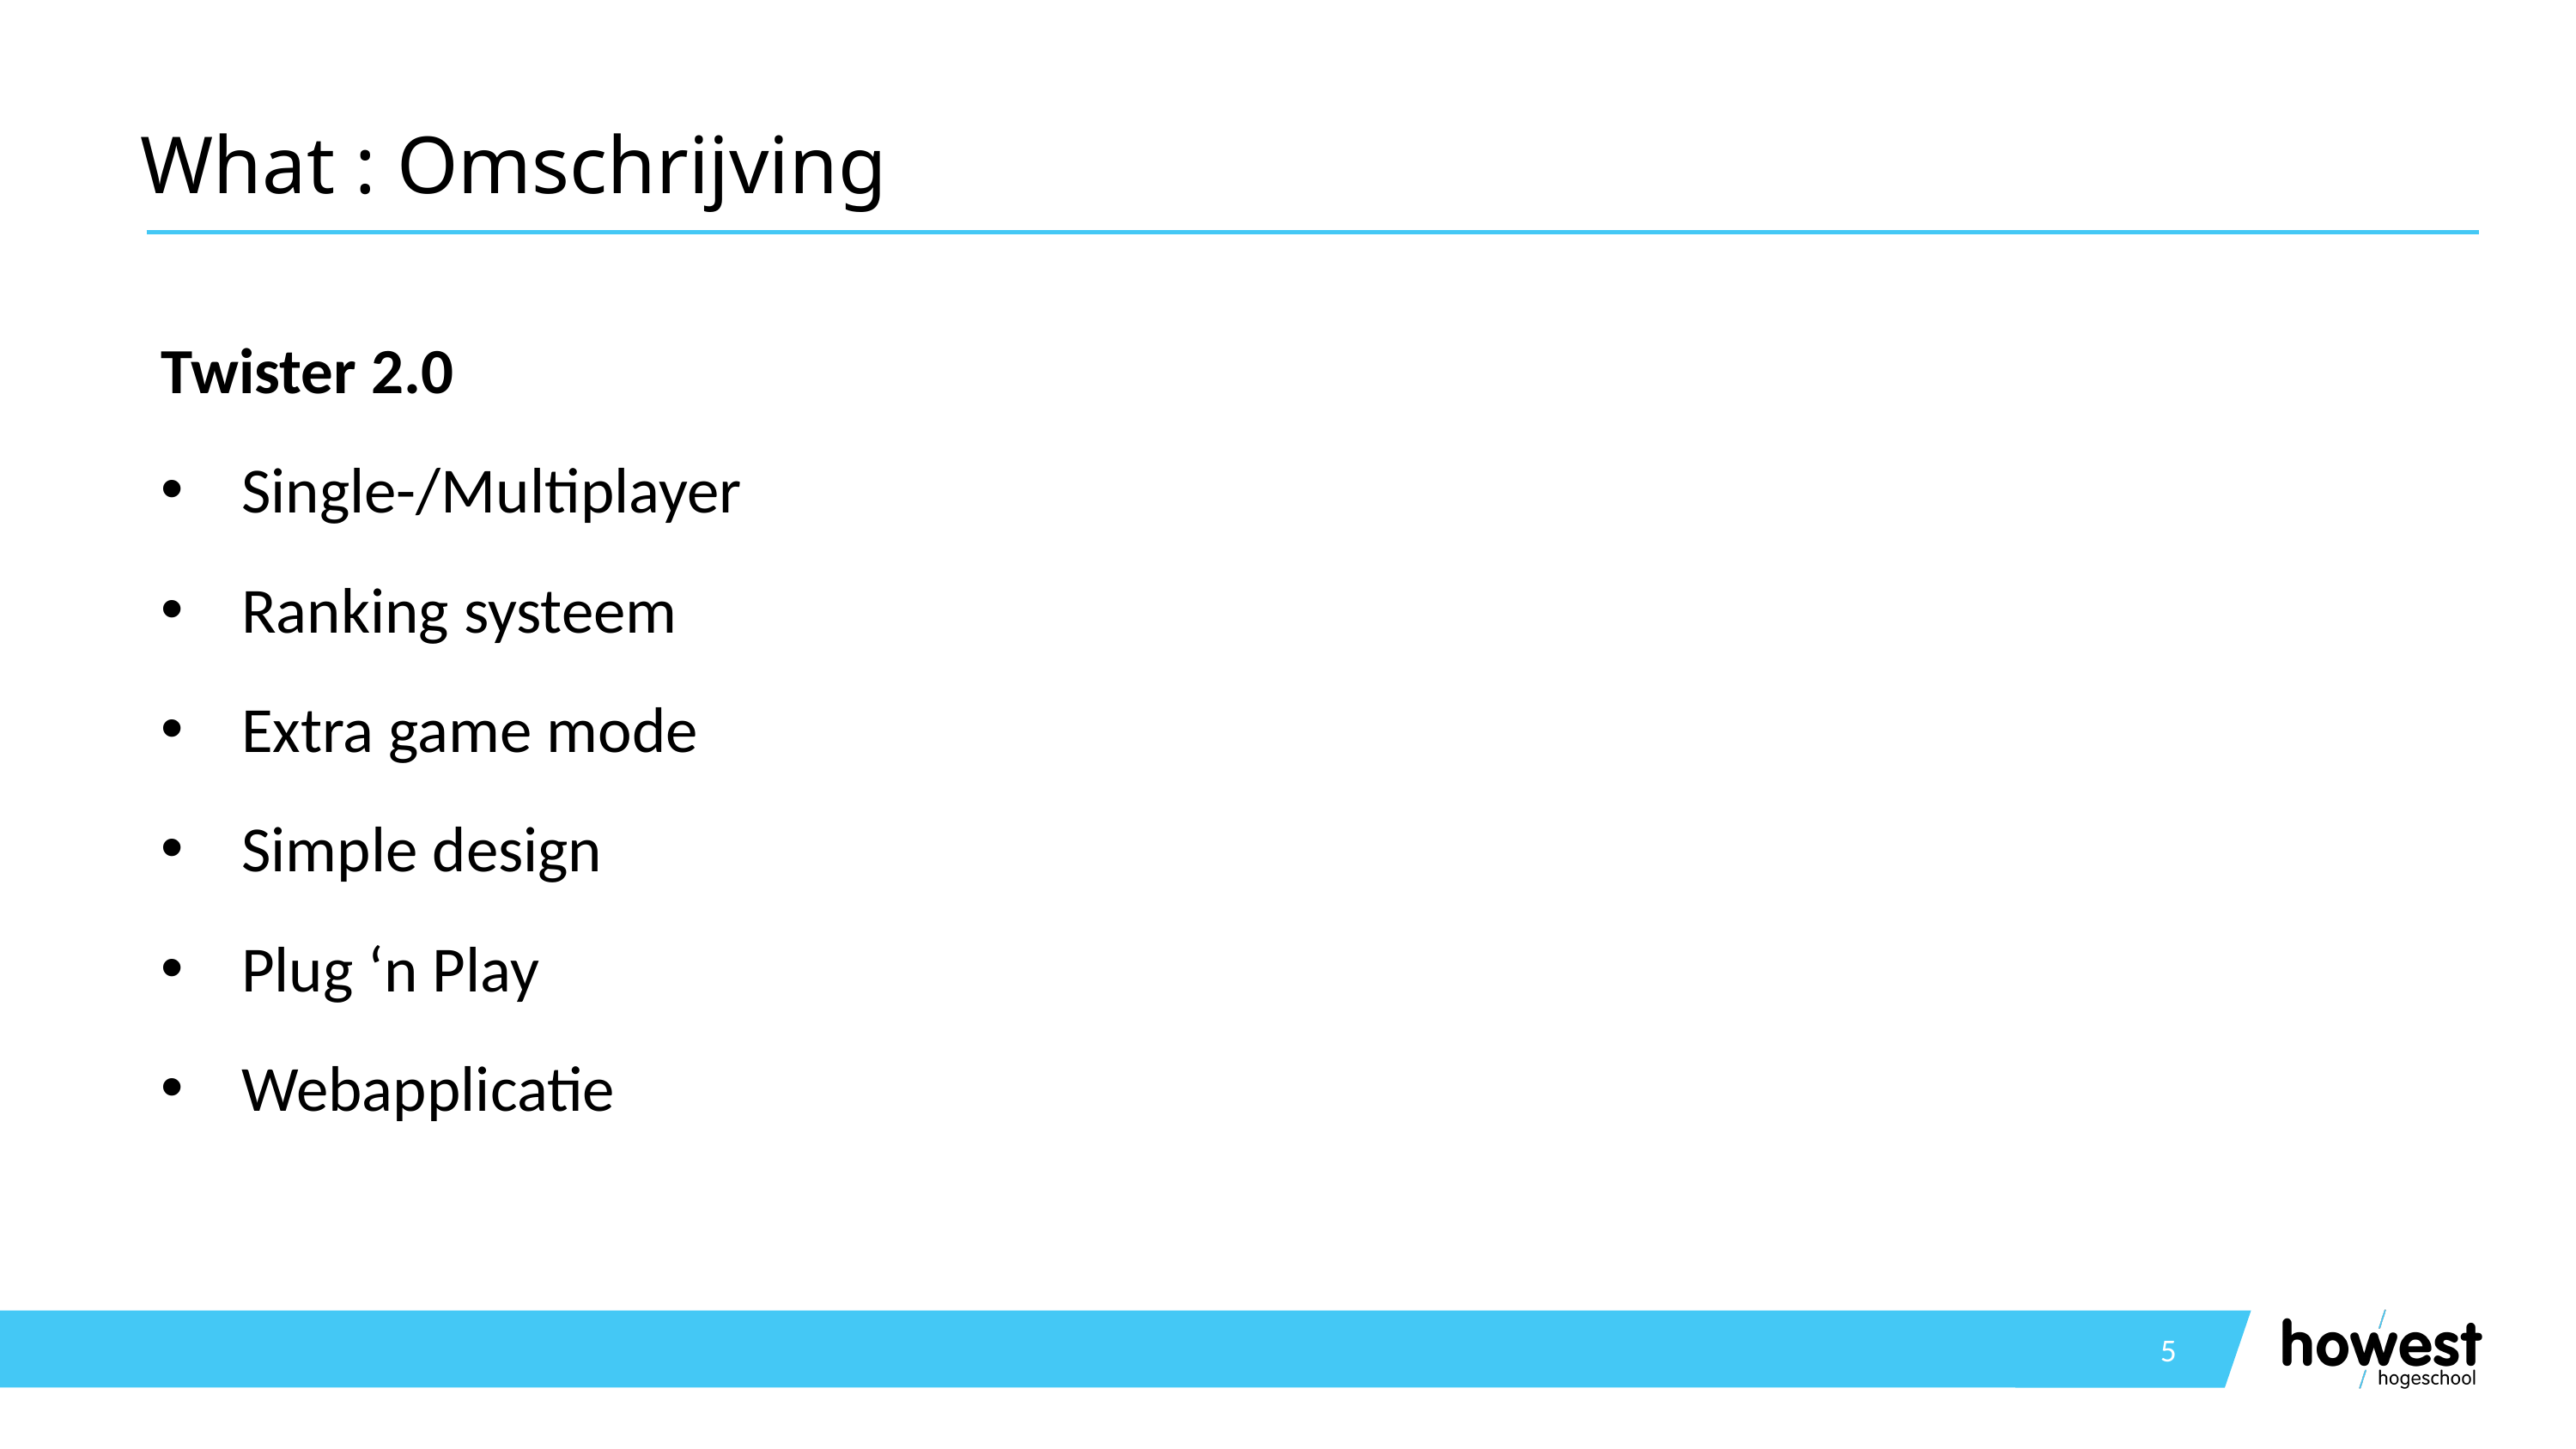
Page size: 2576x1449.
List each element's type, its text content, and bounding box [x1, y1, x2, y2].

title What : Omschrijving [140, 124, 2476, 215]
list Twister 2.0 Single-/Multiplayer Ranking systeem Extra game mode Simple design Plug ‘n Play Webapplicatie [148, 331, 2483, 1191]
slide_number 5 [2048, 1310, 2190, 1388]
picture [2251, 1288, 2512, 1421]
